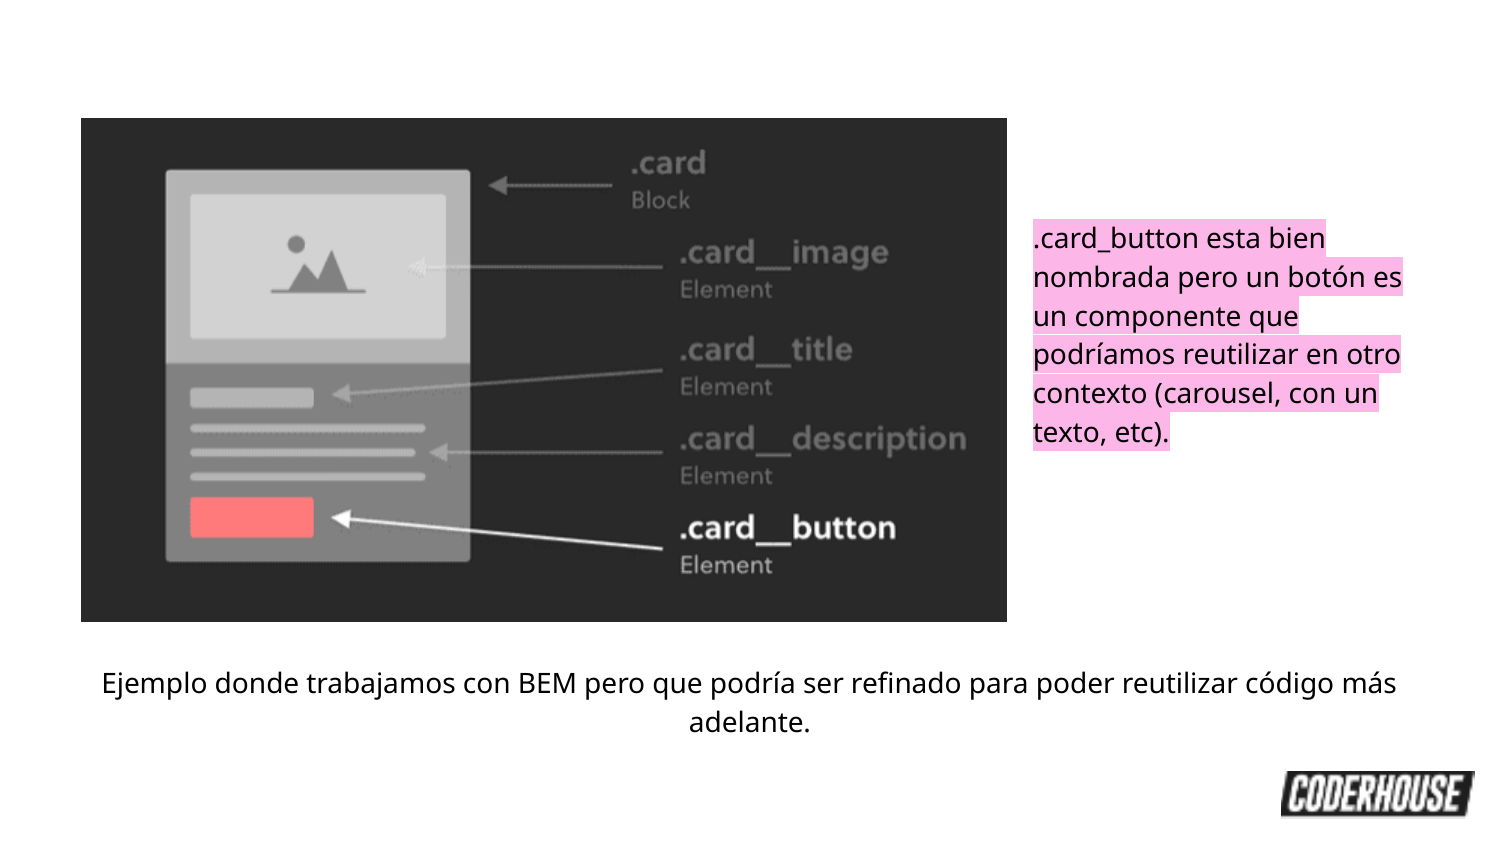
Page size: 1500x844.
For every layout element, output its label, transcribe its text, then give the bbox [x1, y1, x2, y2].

text_box .card_button esta bien nombrada pero un botón es un componente que podríamos reutilizar en otro contexto (carousel, con un texto, etc). [1017, 200, 1458, 741]
text_box Ejemplo donde trabajamos con BEM pero que podría ser refinado para poder reutilizar código más adelante. [64, 645, 1436, 765]
picture [81, 118, 1007, 622]
text_box [119, 270, 1017, 645]
picture [1281, 771, 1476, 819]
